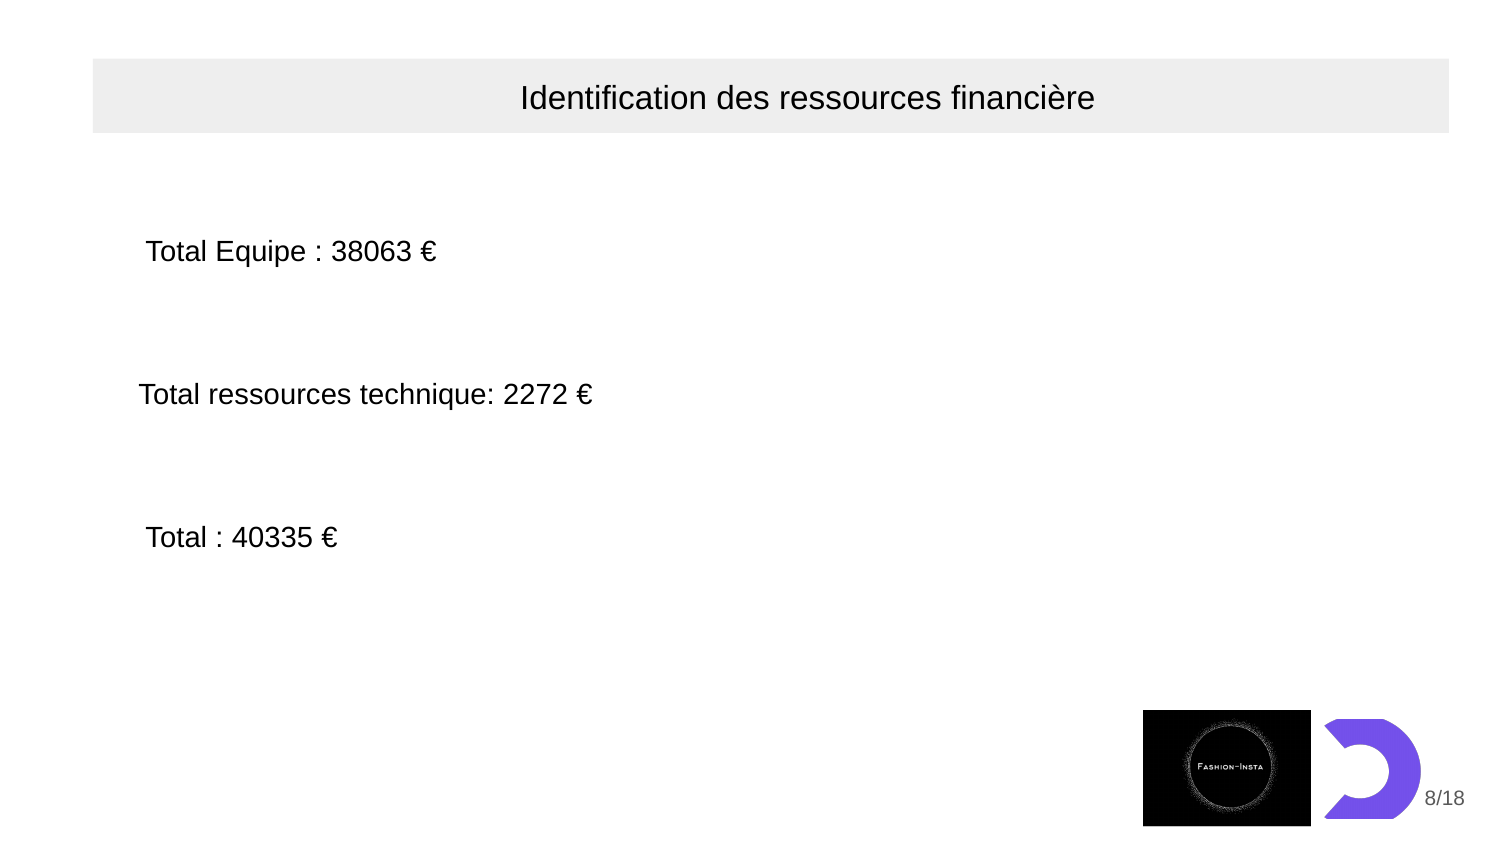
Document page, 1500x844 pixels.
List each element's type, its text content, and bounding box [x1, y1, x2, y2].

text_box Identification des ressources financière [92, 58, 1449, 133]
text_box 8/18 [1389, 764, 1480, 830]
picture [1143, 710, 1450, 828]
text_box Total ressources technique: 2272 € [123, 368, 609, 418]
text_box Total Equipe : 38063 € [130, 225, 453, 275]
text_box Total : 40335 € [130, 510, 353, 561]
